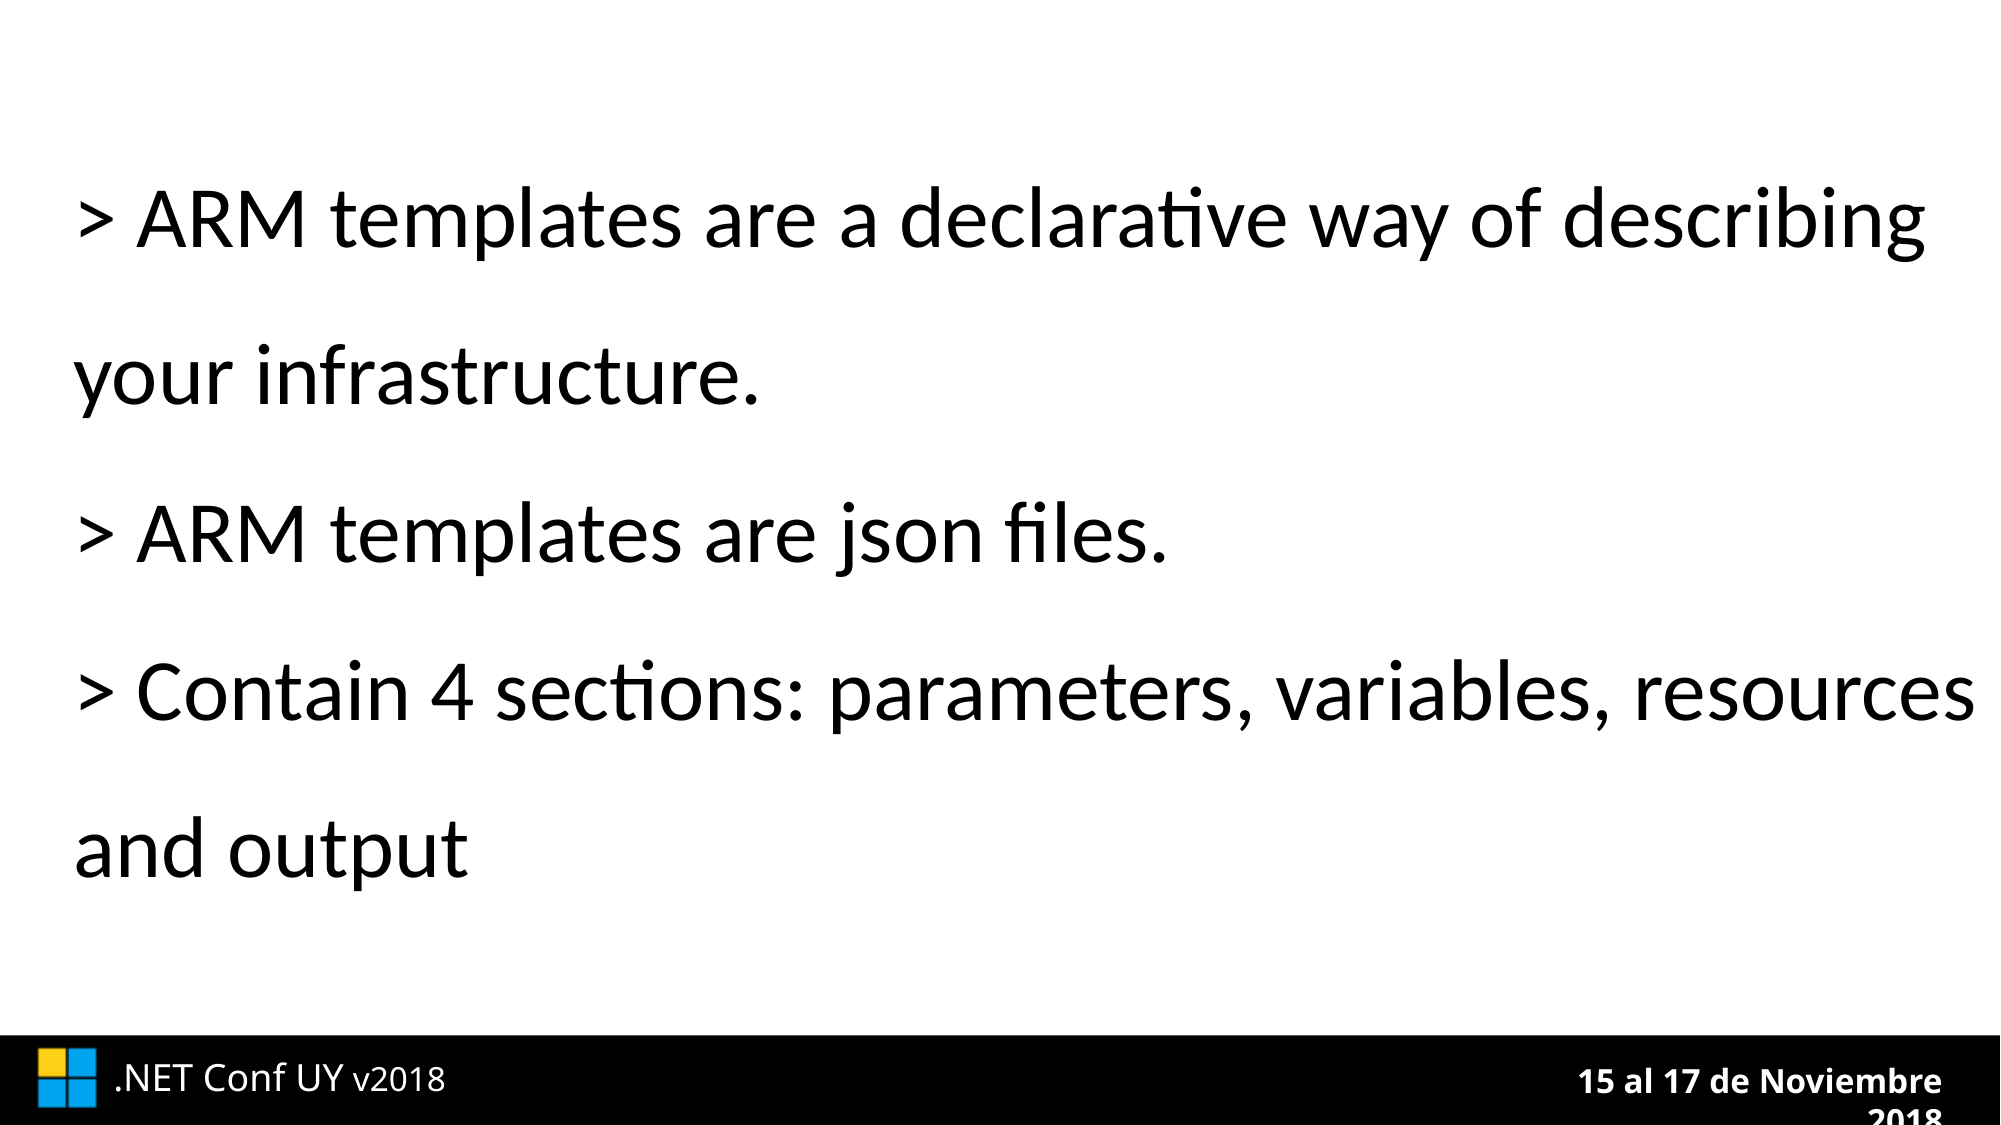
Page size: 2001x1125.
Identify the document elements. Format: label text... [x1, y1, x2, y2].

picture [36, 1046, 99, 1110]
text_box > ARM templates are a declarative way of describing your infrastructure. > ARM templates are json files. > Contain 4 sections: parameters, variables, resources and output [58, 100, 2000, 903]
